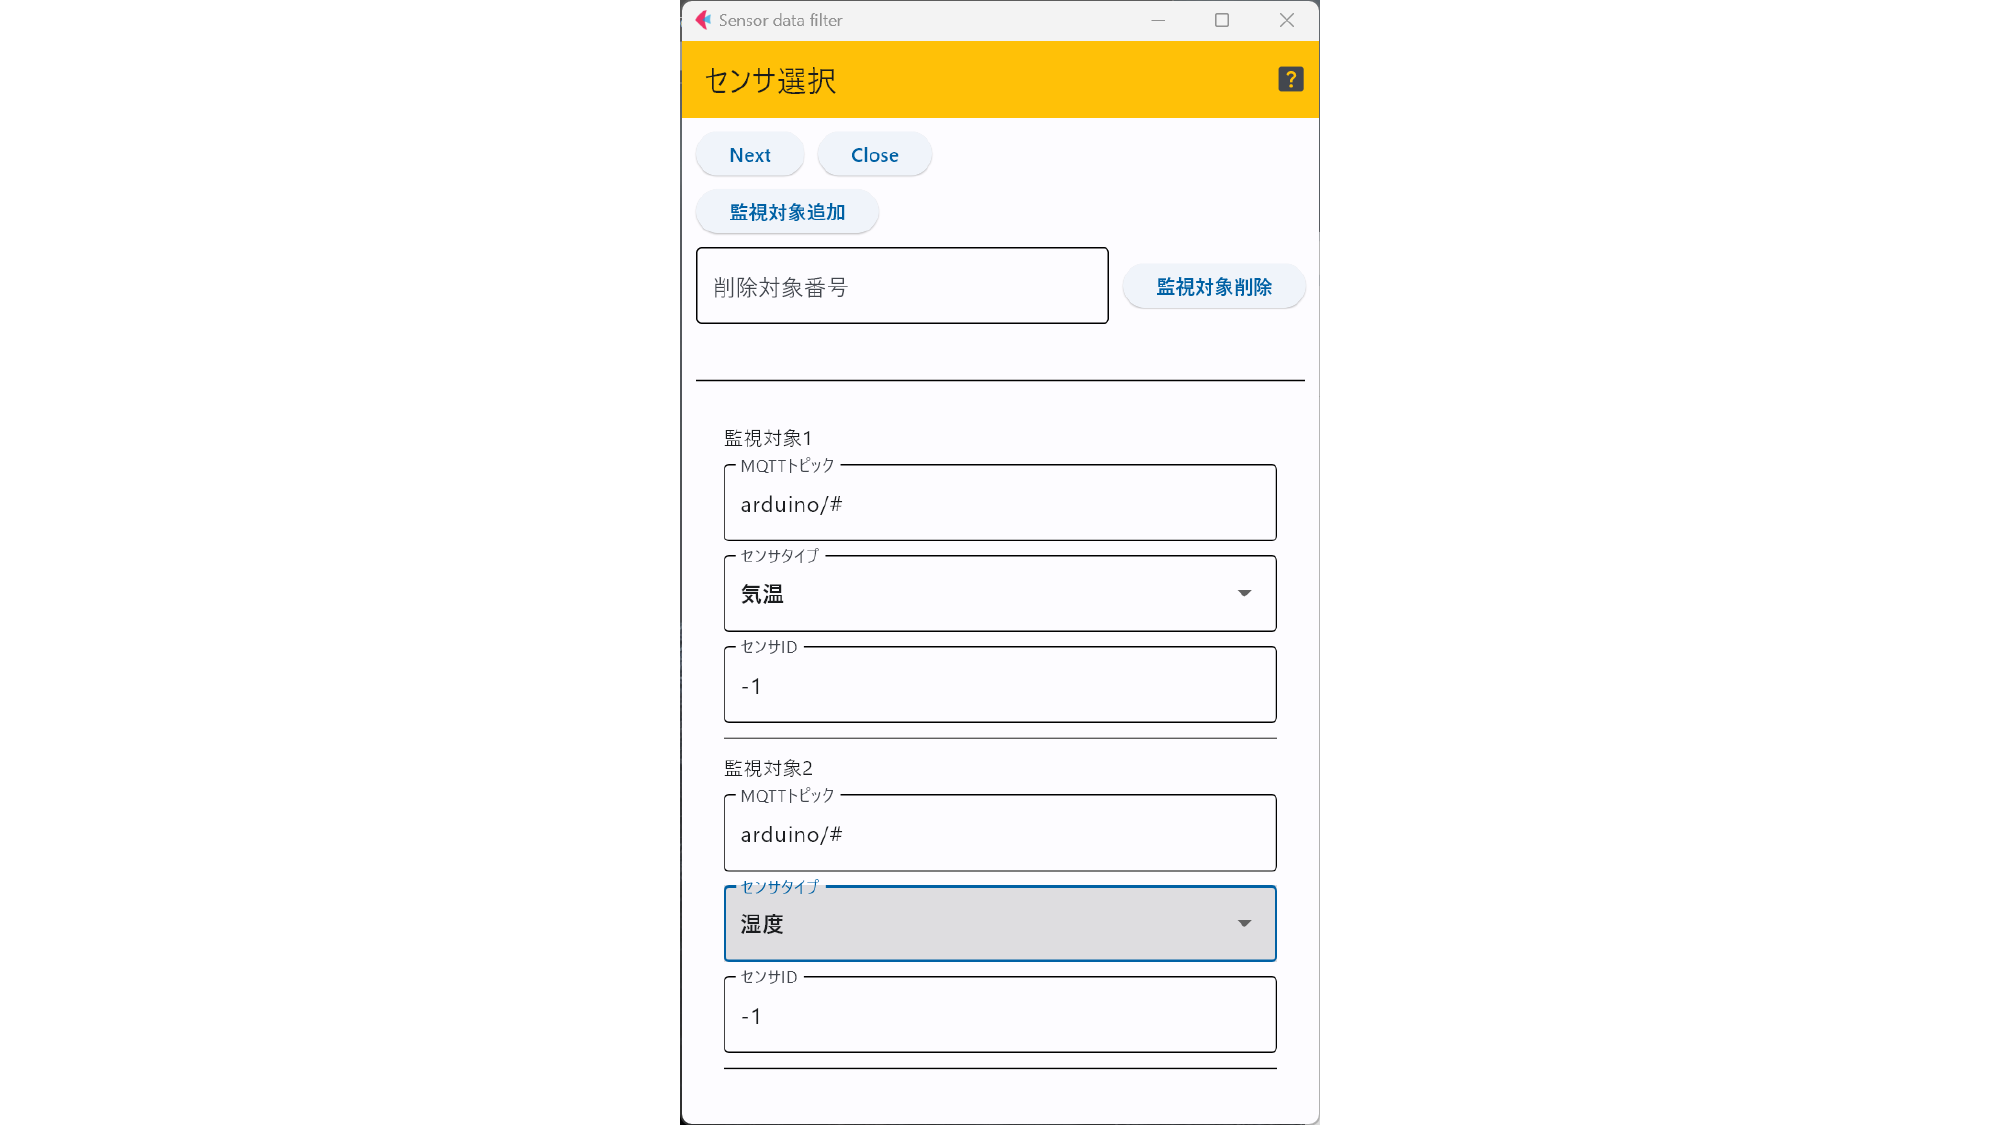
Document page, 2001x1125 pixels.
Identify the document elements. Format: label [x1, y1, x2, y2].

picture [680, 0, 1320, 1125]
